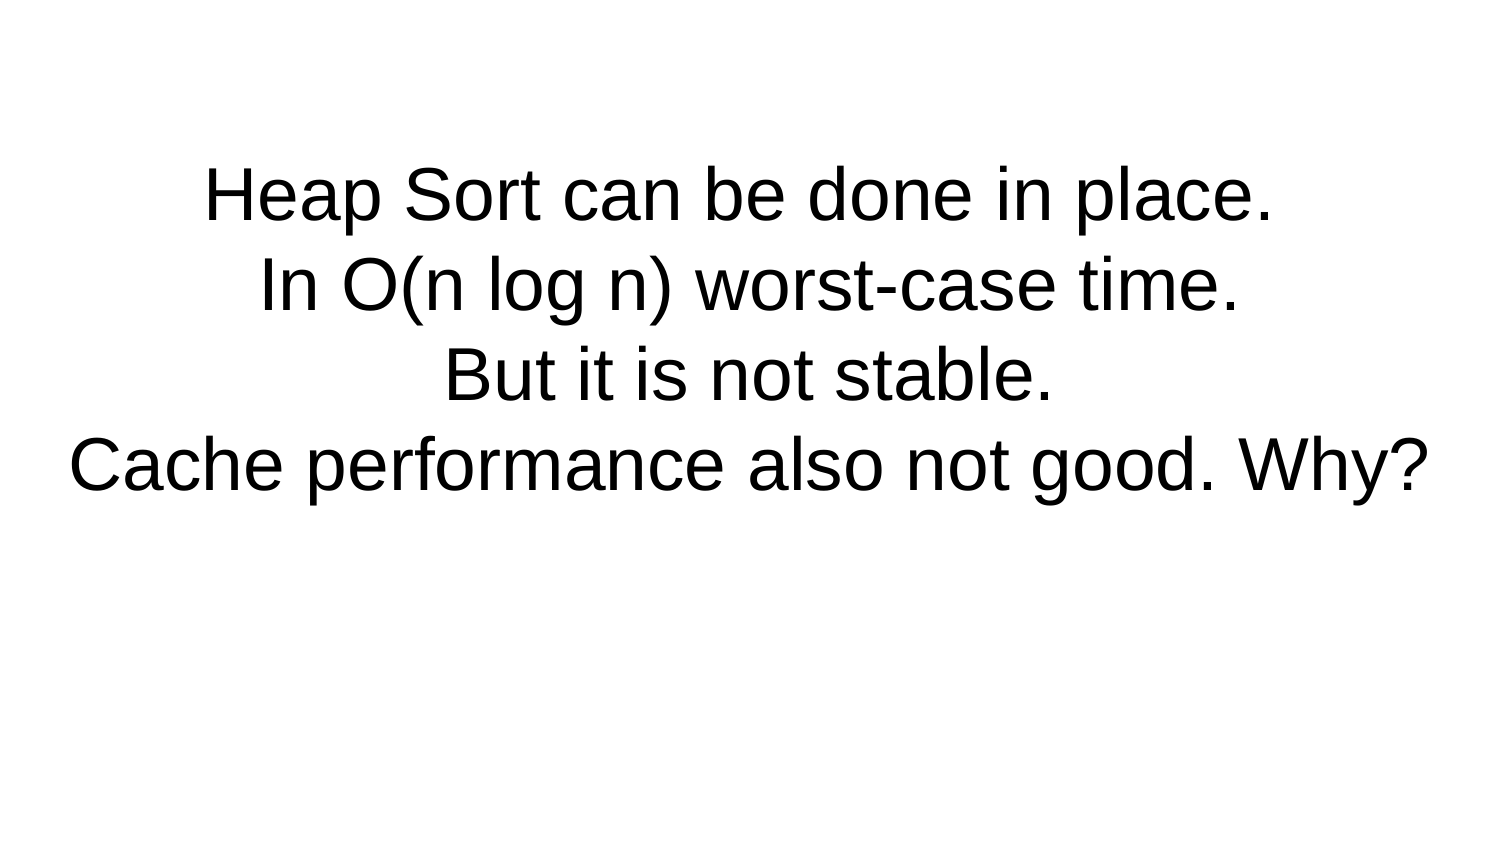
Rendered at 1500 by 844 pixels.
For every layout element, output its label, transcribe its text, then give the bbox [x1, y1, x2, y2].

title Heap Sort can be done in place. In O(n log n) worst-case time. But it is not stable. Cache performance also not good. Why? [51, 249, 1449, 491]
